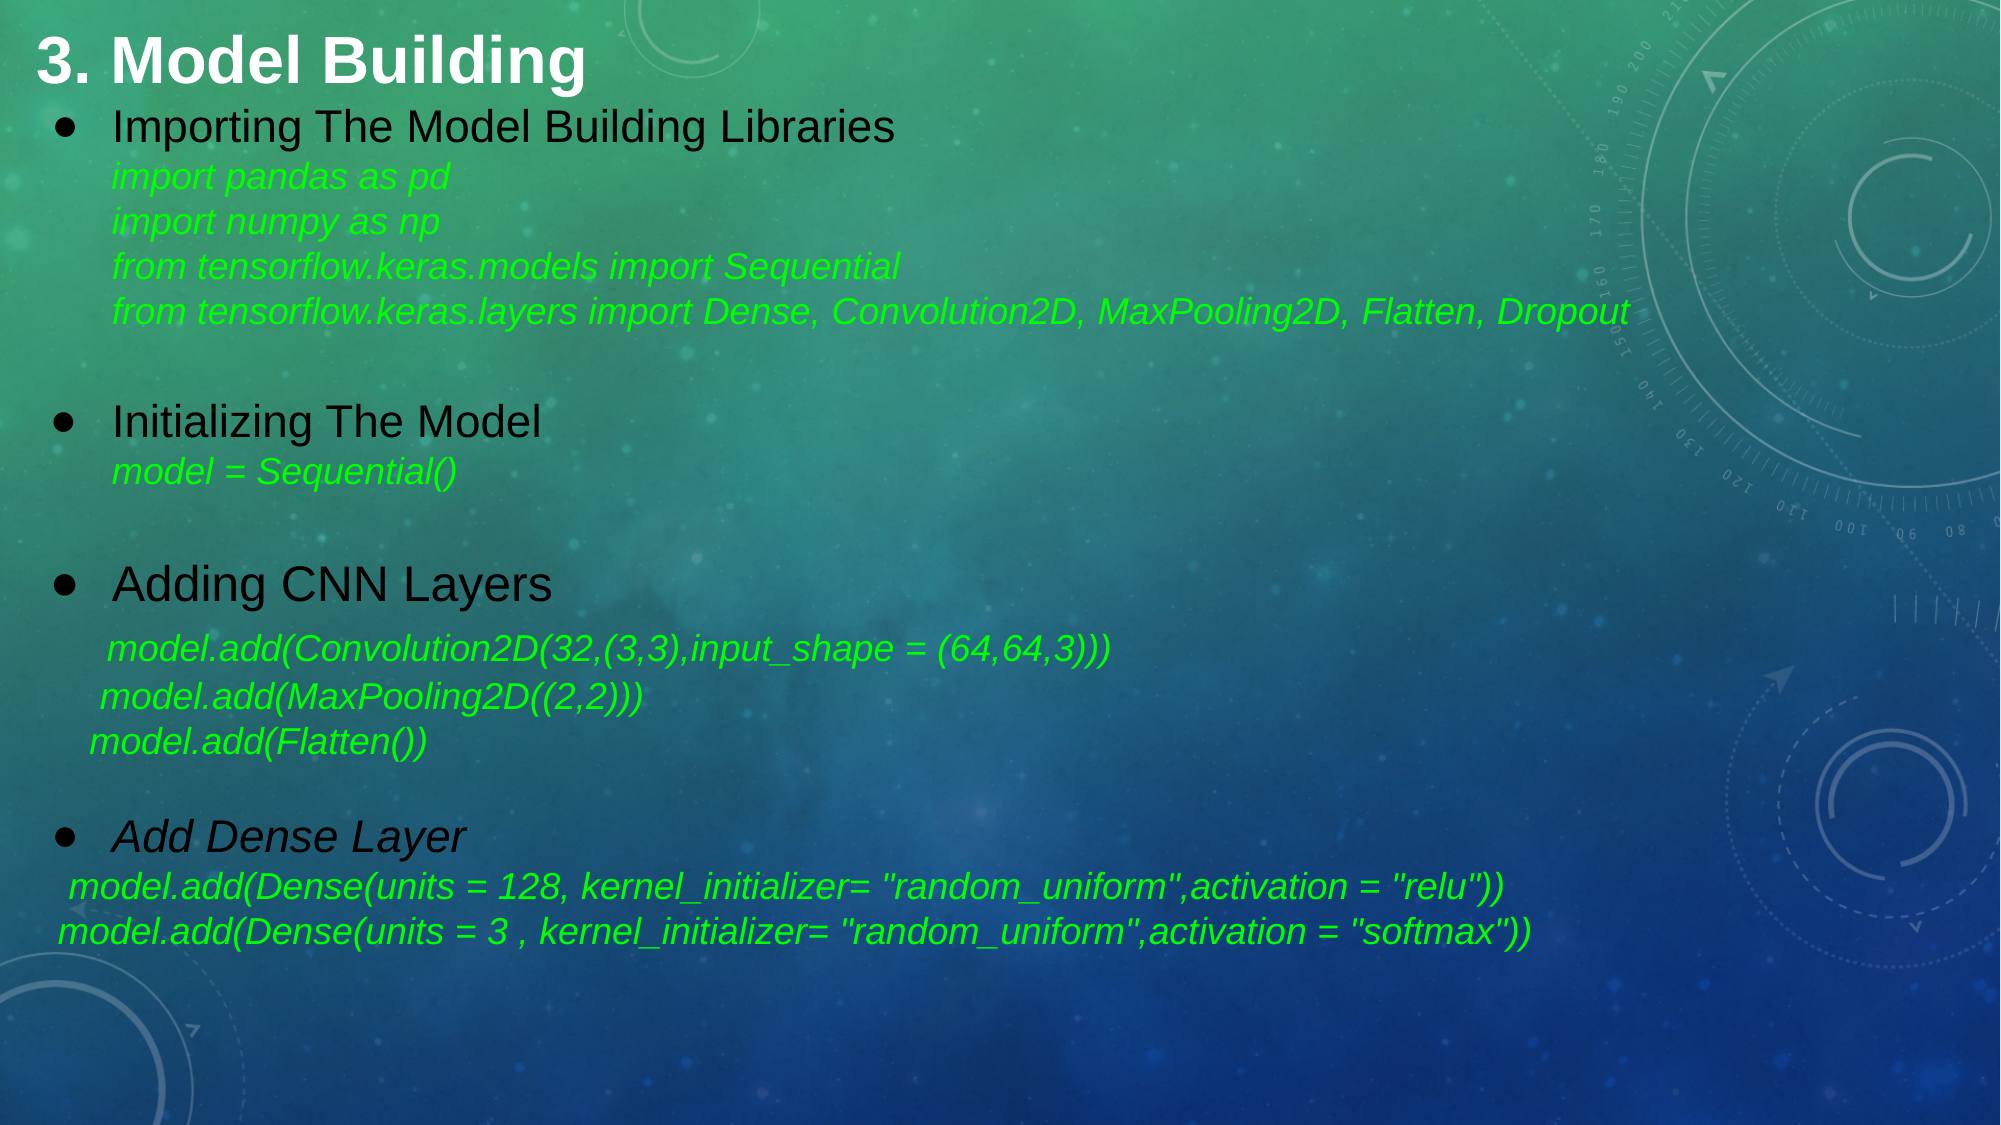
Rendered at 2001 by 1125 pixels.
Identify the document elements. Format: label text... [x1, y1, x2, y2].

text_box 3. Model Building Importing The Model Building Libraries import pandas as pd import numpy as np from tensorflow.keras.models import Sequential from tensorflow.keras.layers import Dense, Convolution2D, MaxPooling2D, Flatten, Dropout Initializing The Model model = Sequential() Adding CNN Layers model.add(Convolution2D(32,(3,3),input_shape = (64,64,3))) model.add(MaxPooling2D((2,2))) model.add(Flatten()) Add Dense Layer model.add(Dense(units = 128, kernel_initializer= "random_uniform",activation = "relu")) model.add(Dense(units = 3 , kernel_initializer= "random_uniform",activation = "softmax")) [21, 1, 1914, 1062]
picture [0, 0, 2001, 1125]
